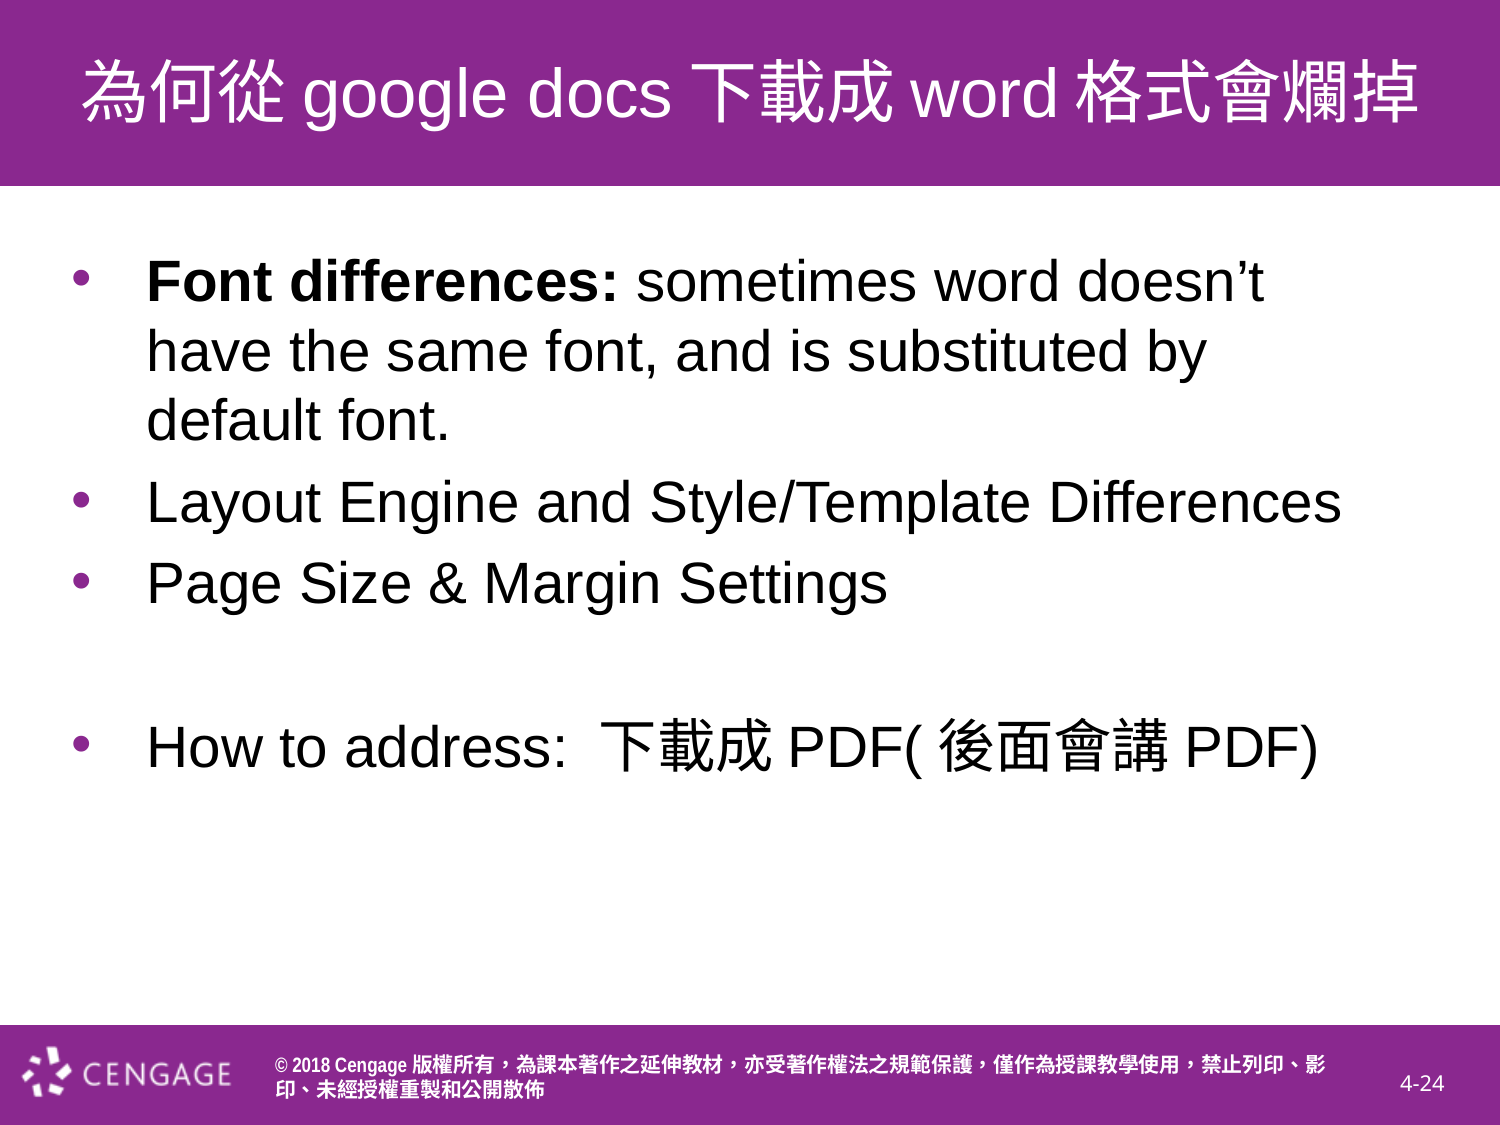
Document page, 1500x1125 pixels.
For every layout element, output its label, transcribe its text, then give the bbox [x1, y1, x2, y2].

list Font differences: sometimes word doesn’t have the same font, and is substituted by default font. Layout Engine and Style/Template Differences Page Size & Margin Settings How to address: 下載成PDF(後面會講PDF) [56, 235, 1410, 988]
picture [12, 1037, 236, 1105]
title 為何從google docs下載成word格式會爛掉 [7, 4, 1493, 175]
